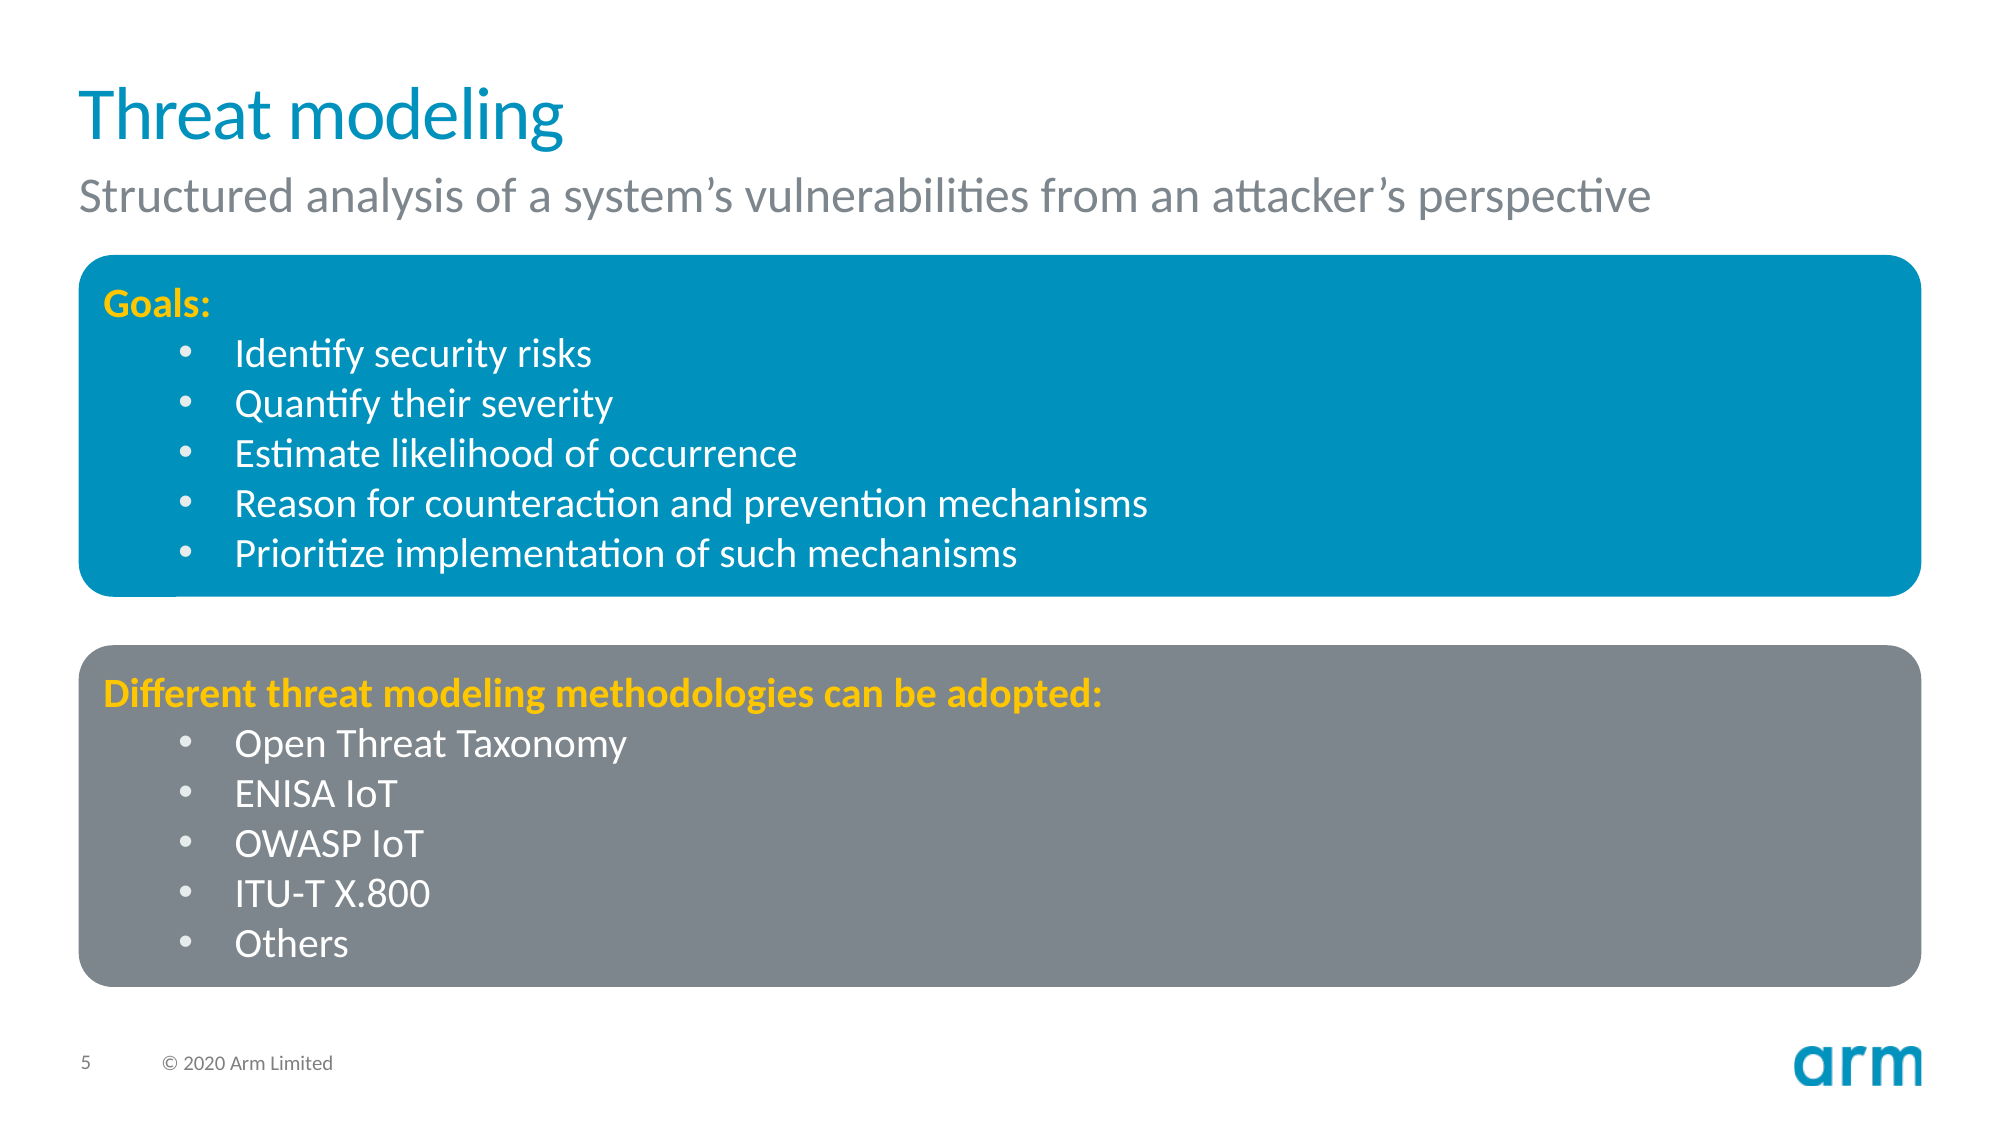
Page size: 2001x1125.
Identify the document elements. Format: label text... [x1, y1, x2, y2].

list Structured analysis of a system’s vulnerabilities from an attacker’s perspective [78, 162, 1922, 220]
text_box Goals: Identify security risks Quantify their severity Estimate likelihood of occurrence Reason for counteraction and prevention mechanisms Prioritize implementation of such mechanisms [77, 253, 1923, 598]
text_box Different threat modeling methodologies can be adopted: Open Threat Taxonomy ENISA IoT OWASP IoT ITU-T X.800 Others [77, 644, 1923, 989]
title Threat modeling [78, 78, 1922, 162]
